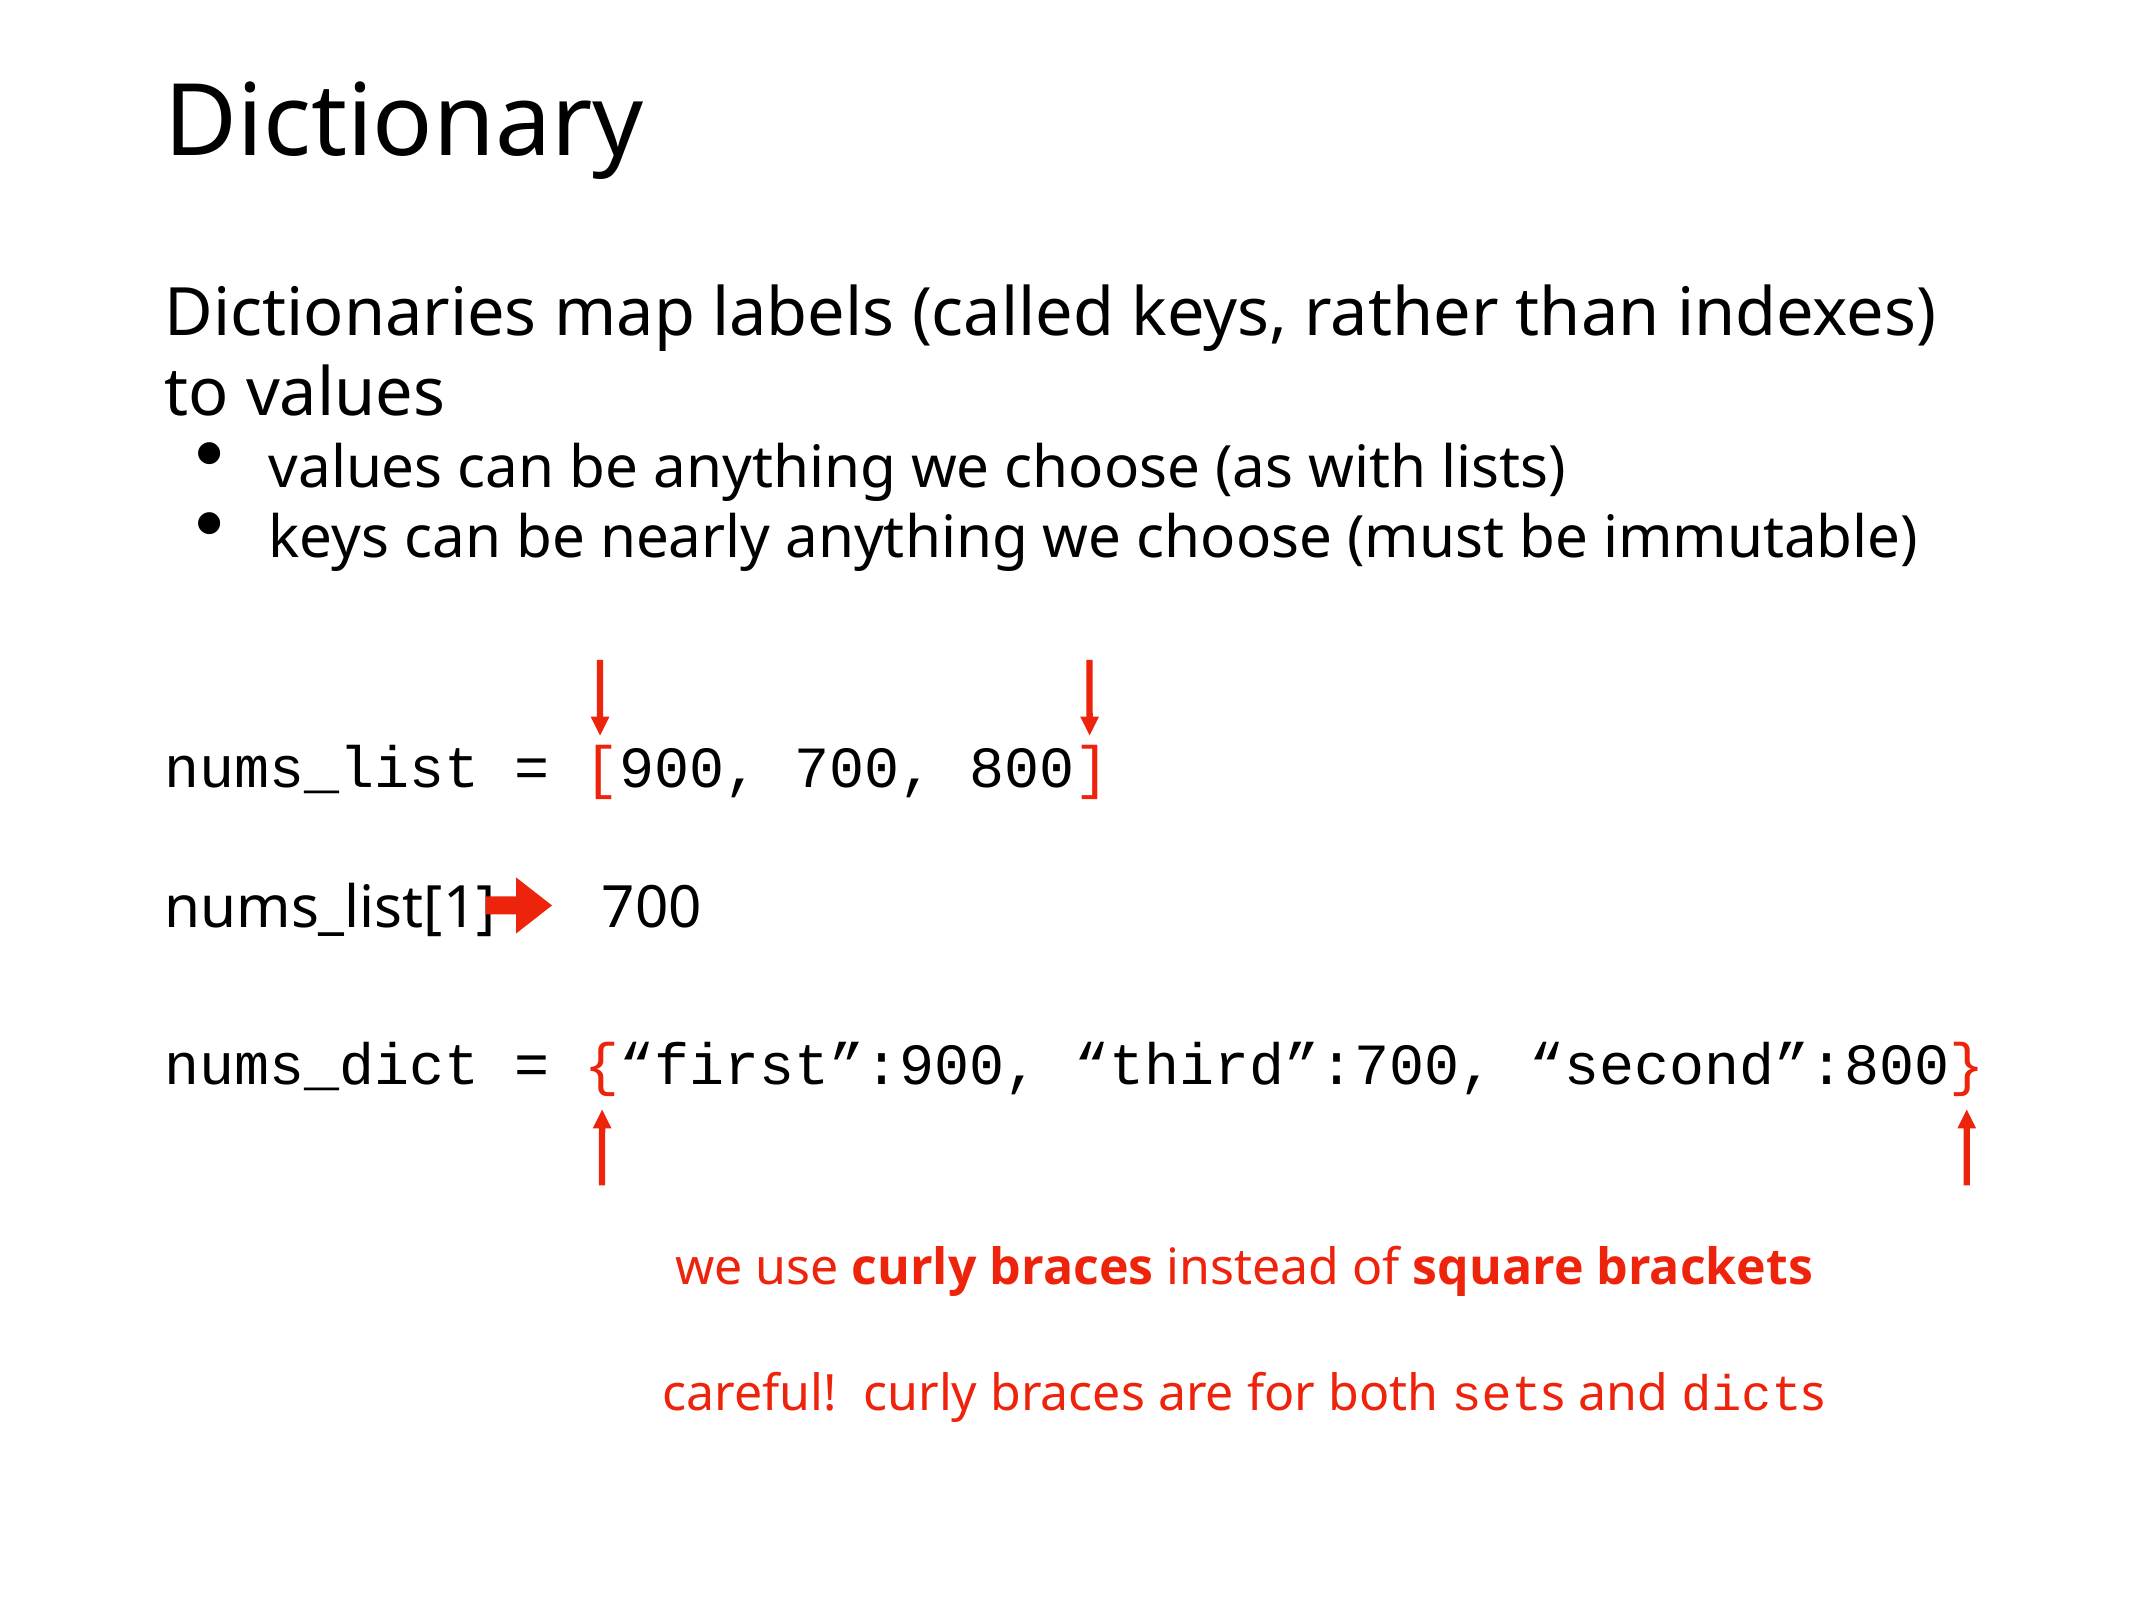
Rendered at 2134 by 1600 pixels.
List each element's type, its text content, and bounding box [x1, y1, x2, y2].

text_box [593, 659, 607, 736]
text_box [1960, 1109, 1973, 1186]
text_box nums_list = [900, 700, 800] nums_list[1] 700 nums_dict = {“first”:900, “third”:700, “second”:800} [156, 720, 2056, 1299]
title Dictionary [155, 41, 1978, 191]
text_box we use curly braces instead of square brackets [666, 1226, 1822, 1304]
text_box [595, 1109, 609, 1186]
list Dictionaries map labels (called keys, rather than indexes) to values values can be anything we choose (as with lists) keys can be nearly anything we choose (must be immutable) [155, 259, 1978, 632]
text_box [1083, 659, 1096, 736]
text_box careful! curly braces are for both sets and dicts [654, 1351, 1834, 1429]
text_box [485, 877, 552, 934]
